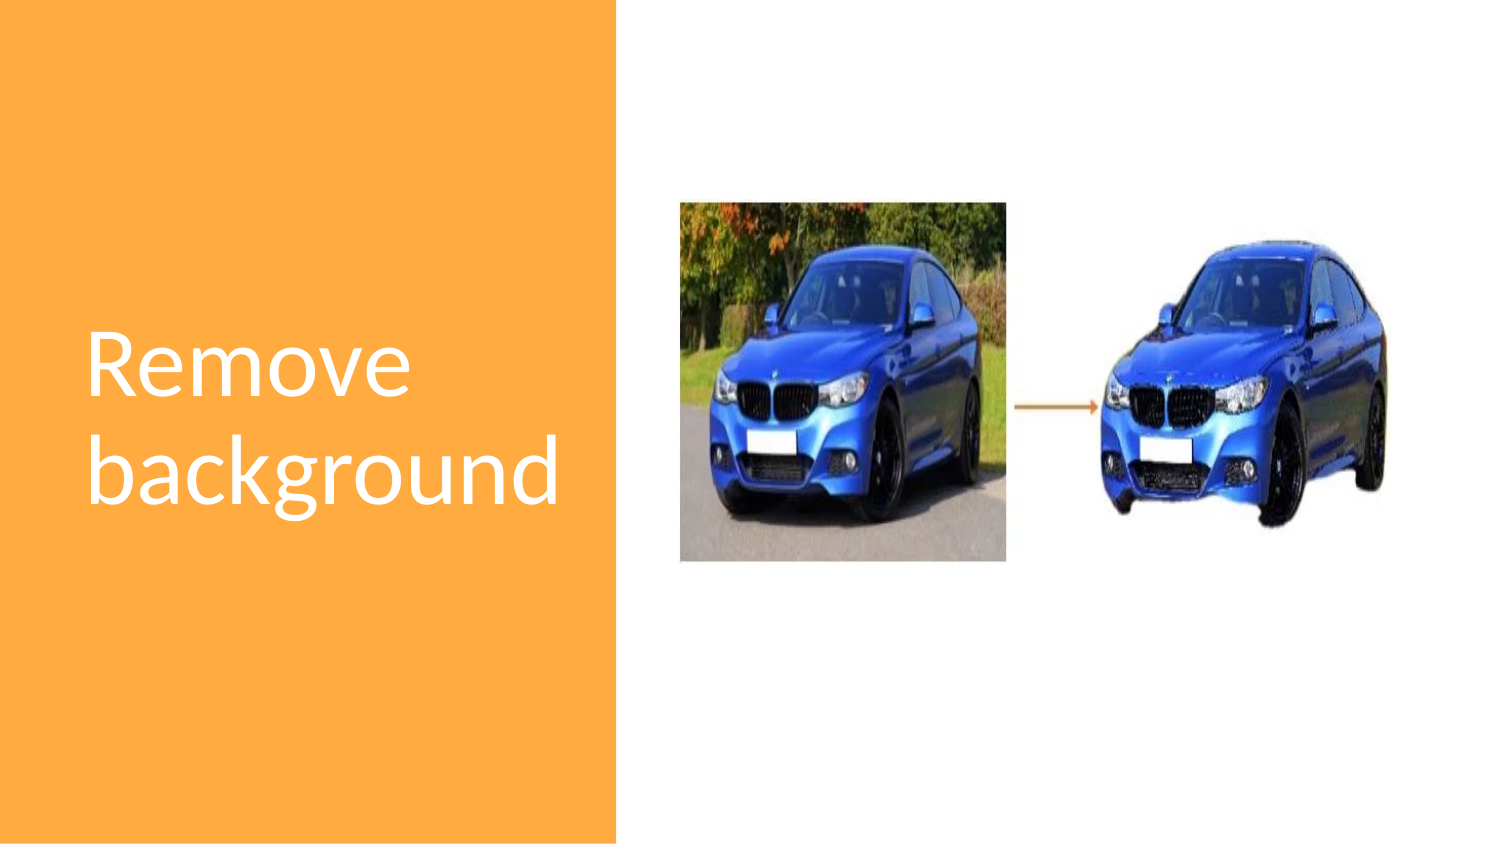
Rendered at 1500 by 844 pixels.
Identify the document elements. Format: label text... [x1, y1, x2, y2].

picture [677, 198, 1393, 565]
title Remove background [73, 71, 576, 532]
text_box [0, 0, 617, 844]
